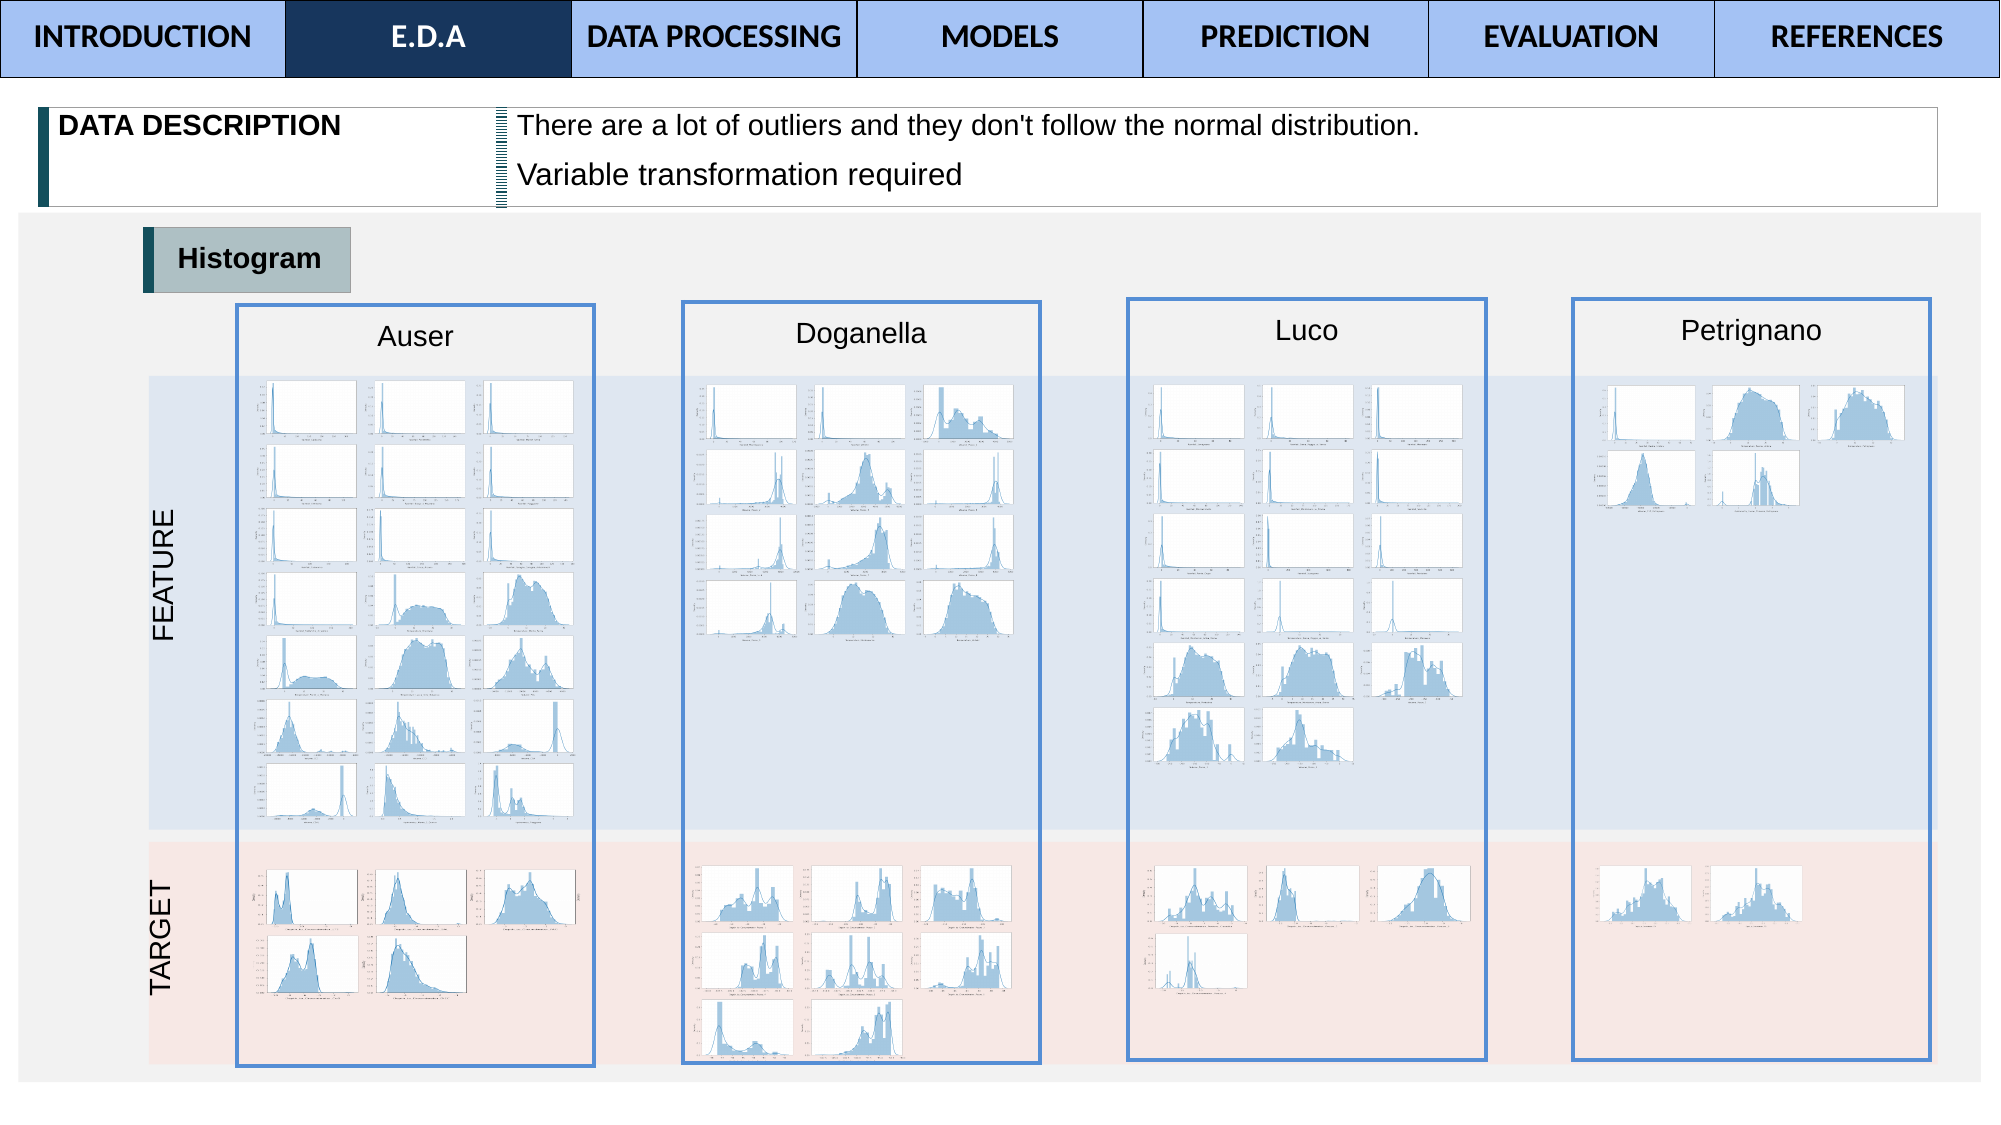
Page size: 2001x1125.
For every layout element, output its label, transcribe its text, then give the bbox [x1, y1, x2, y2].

table_header DATA DESCRIPTION [49, 108, 502, 206]
table_header Petrignano [1575, 301, 1928, 1058]
table_header Auser [239, 307, 592, 1064]
text_box [1488, 374, 1571, 832]
text_box [147, 374, 235, 832]
table_header EVALUATION [1429, 1, 1714, 77]
table_header Doganella [685, 304, 1038, 1061]
text_box [1018, 840, 1940, 1066]
text_box [18, 212, 1981, 1083]
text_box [1140, 864, 1476, 996]
table_header INTRODUCTION [1, 1, 285, 77]
text_box [596, 840, 684, 1066]
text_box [1591, 383, 1908, 514]
table_header REFERENCES [1715, 1, 1999, 77]
text_box [1042, 374, 1126, 832]
picture [690, 383, 1015, 644]
picture [252, 379, 577, 825]
picture [1591, 864, 1804, 929]
text_box [147, 840, 235, 1066]
table_header There are a lot of outliers and they don't follow the normal distribution. Variable transformation required [502, 108, 1937, 206]
text_box [596, 374, 681, 832]
table_header Histogram [154, 228, 350, 292]
text_box [1932, 374, 1940, 832]
table_header Luco [1130, 301, 1484, 1058]
table_header MODELS [858, 1, 1142, 77]
text_box FEATURE [136, 504, 203, 658]
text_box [1140, 383, 1466, 771]
table_header DATA PROCESSING [572, 1, 856, 77]
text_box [248, 864, 582, 1001]
text_box TARGET [133, 894, 200, 1012]
table_header PREDICTION [1144, 1, 1428, 77]
table_header E.D.A [286, 1, 571, 77]
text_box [689, 864, 1015, 1064]
